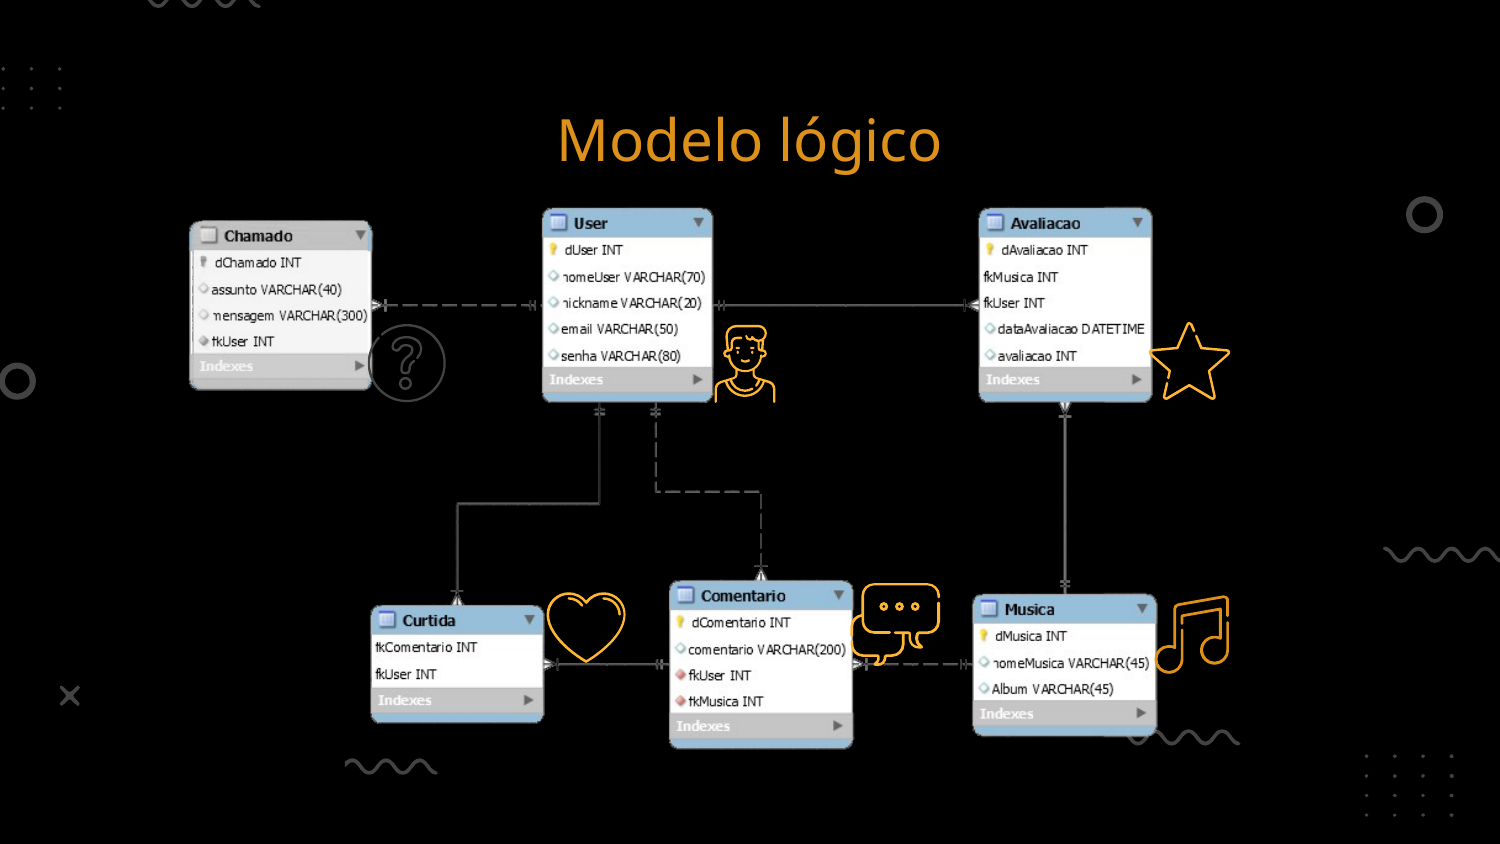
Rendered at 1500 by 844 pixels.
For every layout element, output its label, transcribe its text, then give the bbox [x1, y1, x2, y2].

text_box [373, 323, 447, 403]
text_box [1148, 321, 1231, 401]
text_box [1154, 595, 1230, 675]
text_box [714, 324, 776, 404]
picture [187, 175, 1191, 773]
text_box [546, 591, 627, 664]
title Modelo lógico [116, 88, 1383, 167]
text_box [850, 582, 941, 667]
